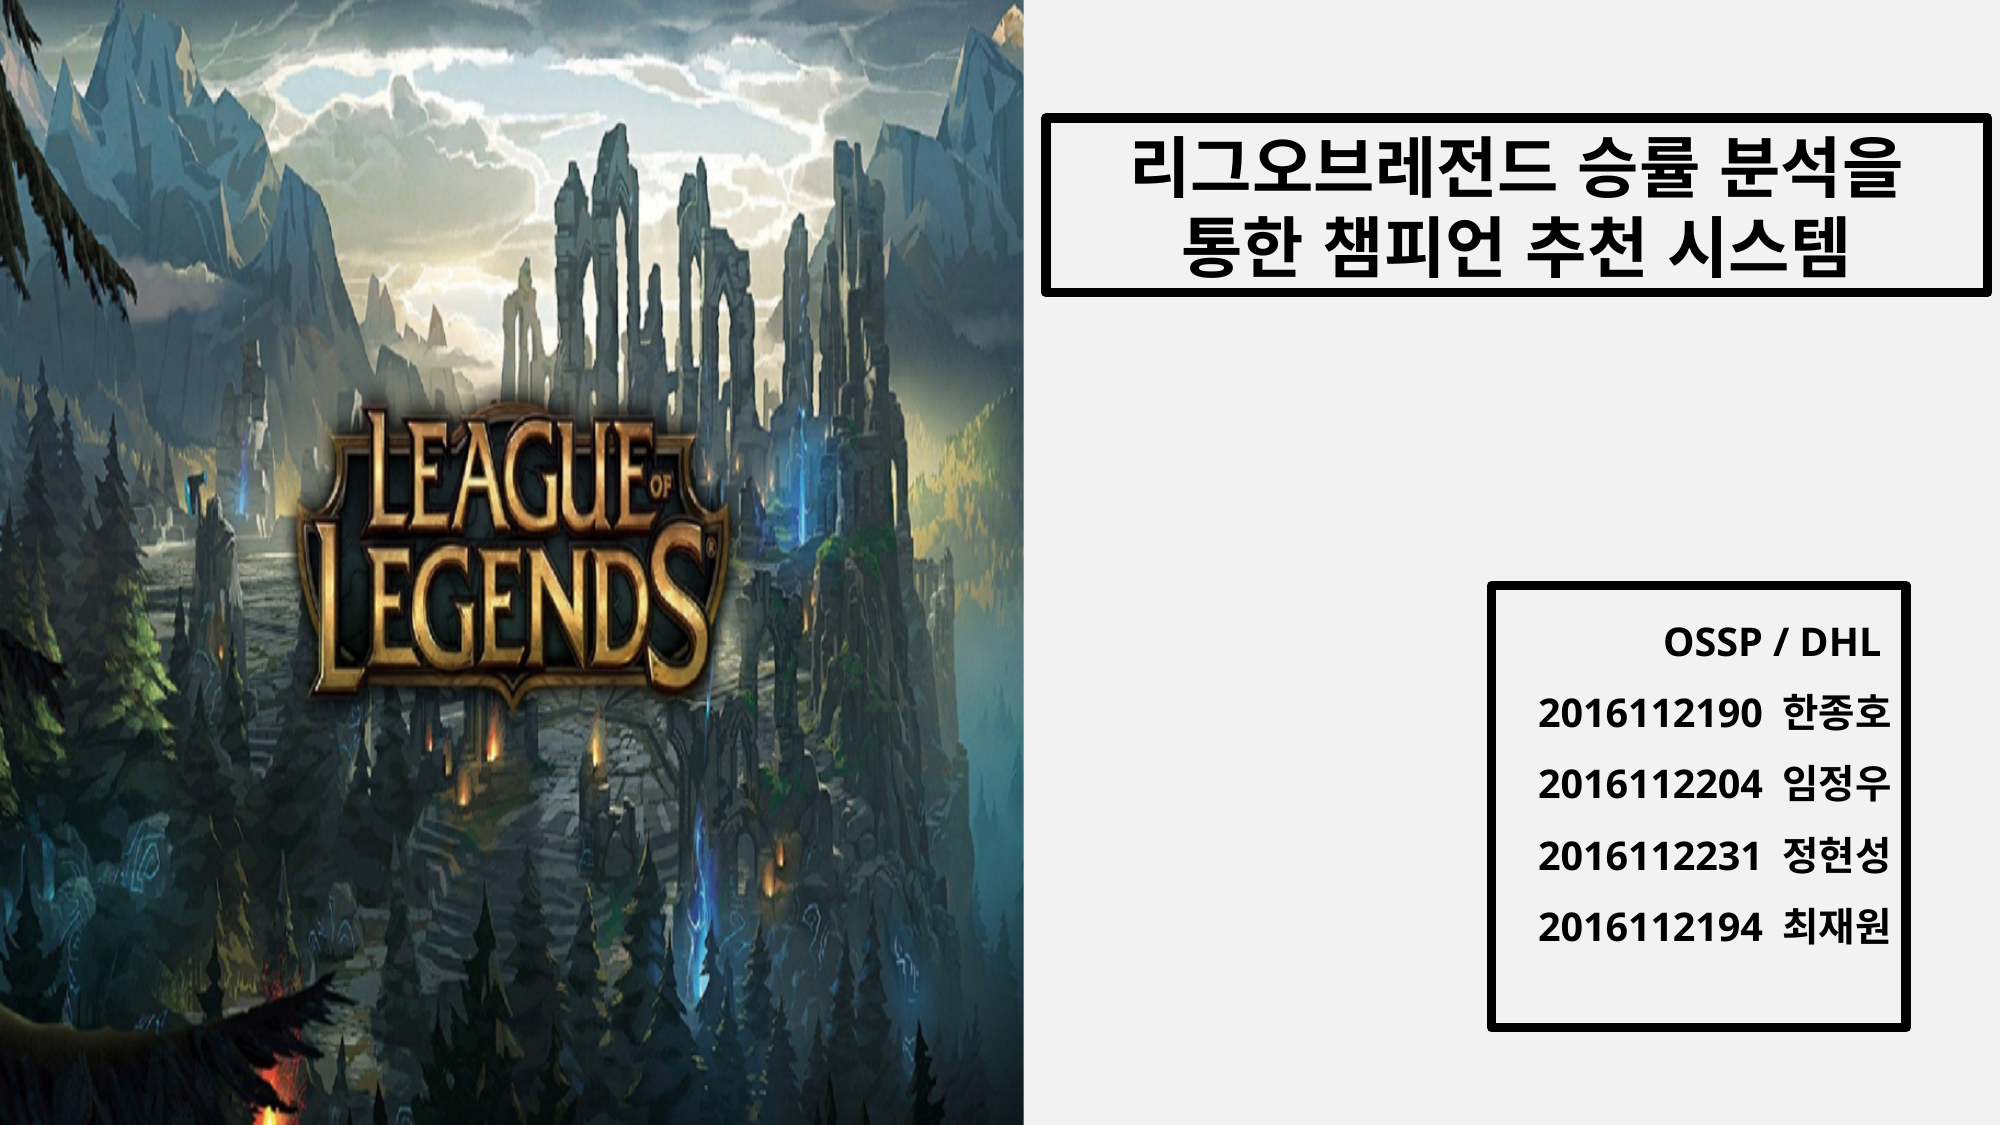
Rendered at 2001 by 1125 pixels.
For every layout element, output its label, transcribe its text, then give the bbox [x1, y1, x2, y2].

text_box 리그오브레전드 승률 분석을 통한 챔피언 추천 시스템 [1045, 117, 1988, 293]
text_box OSSP / DHL 2016112190 한종호 2016112204 임정우 2016112231 정현성 2016112194 최재원 [1491, 585, 1907, 1028]
picture [0, 0, 1024, 1125]
